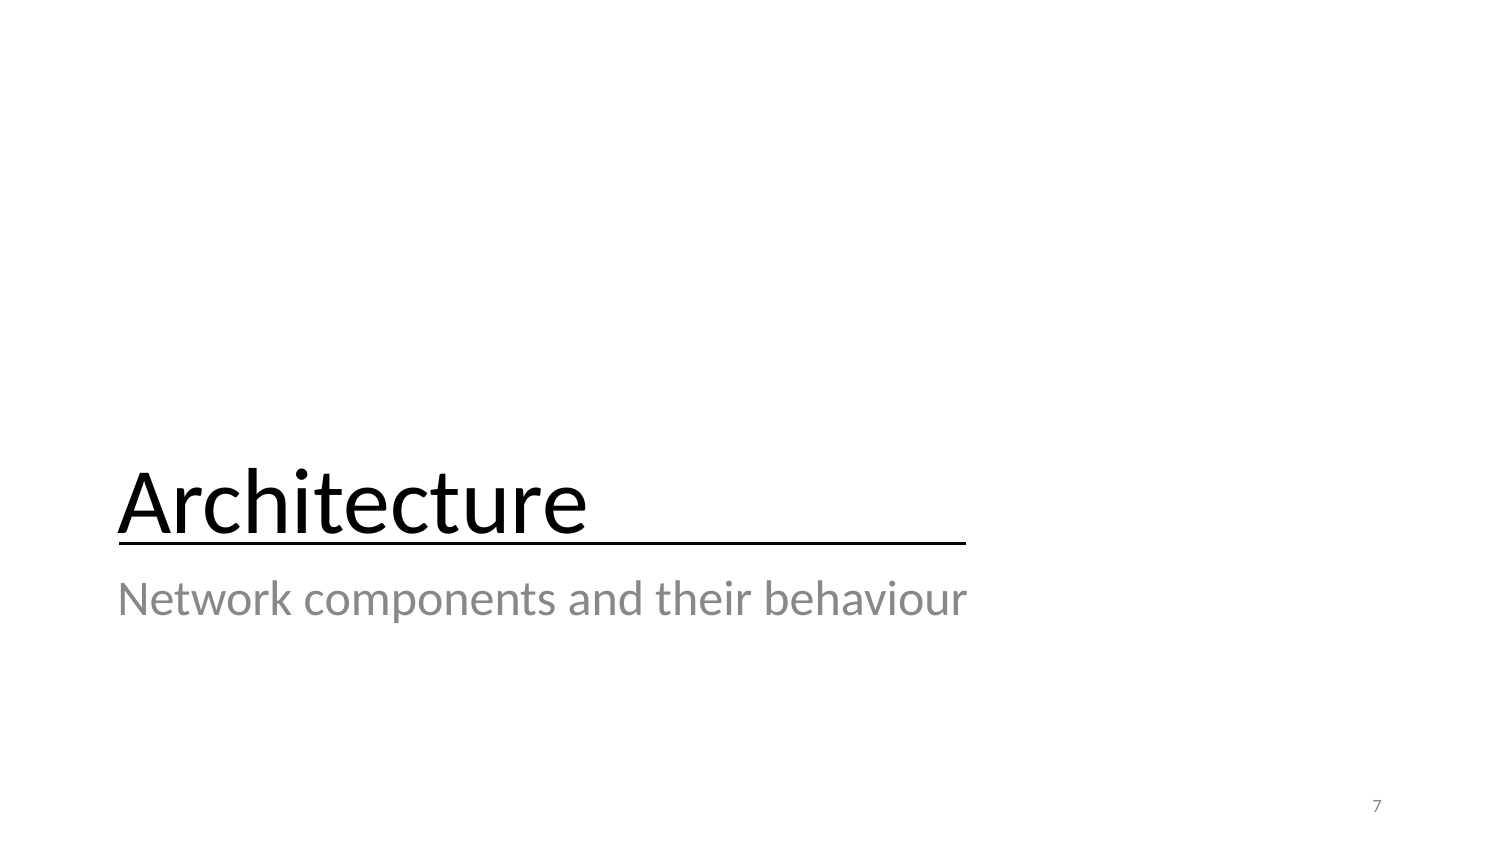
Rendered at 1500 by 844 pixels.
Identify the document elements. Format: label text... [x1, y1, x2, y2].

slide_number ‹#› [1059, 782, 1397, 827]
list Network components and their behaviour [102, 564, 1397, 750]
title Architecture [102, 210, 1397, 562]
